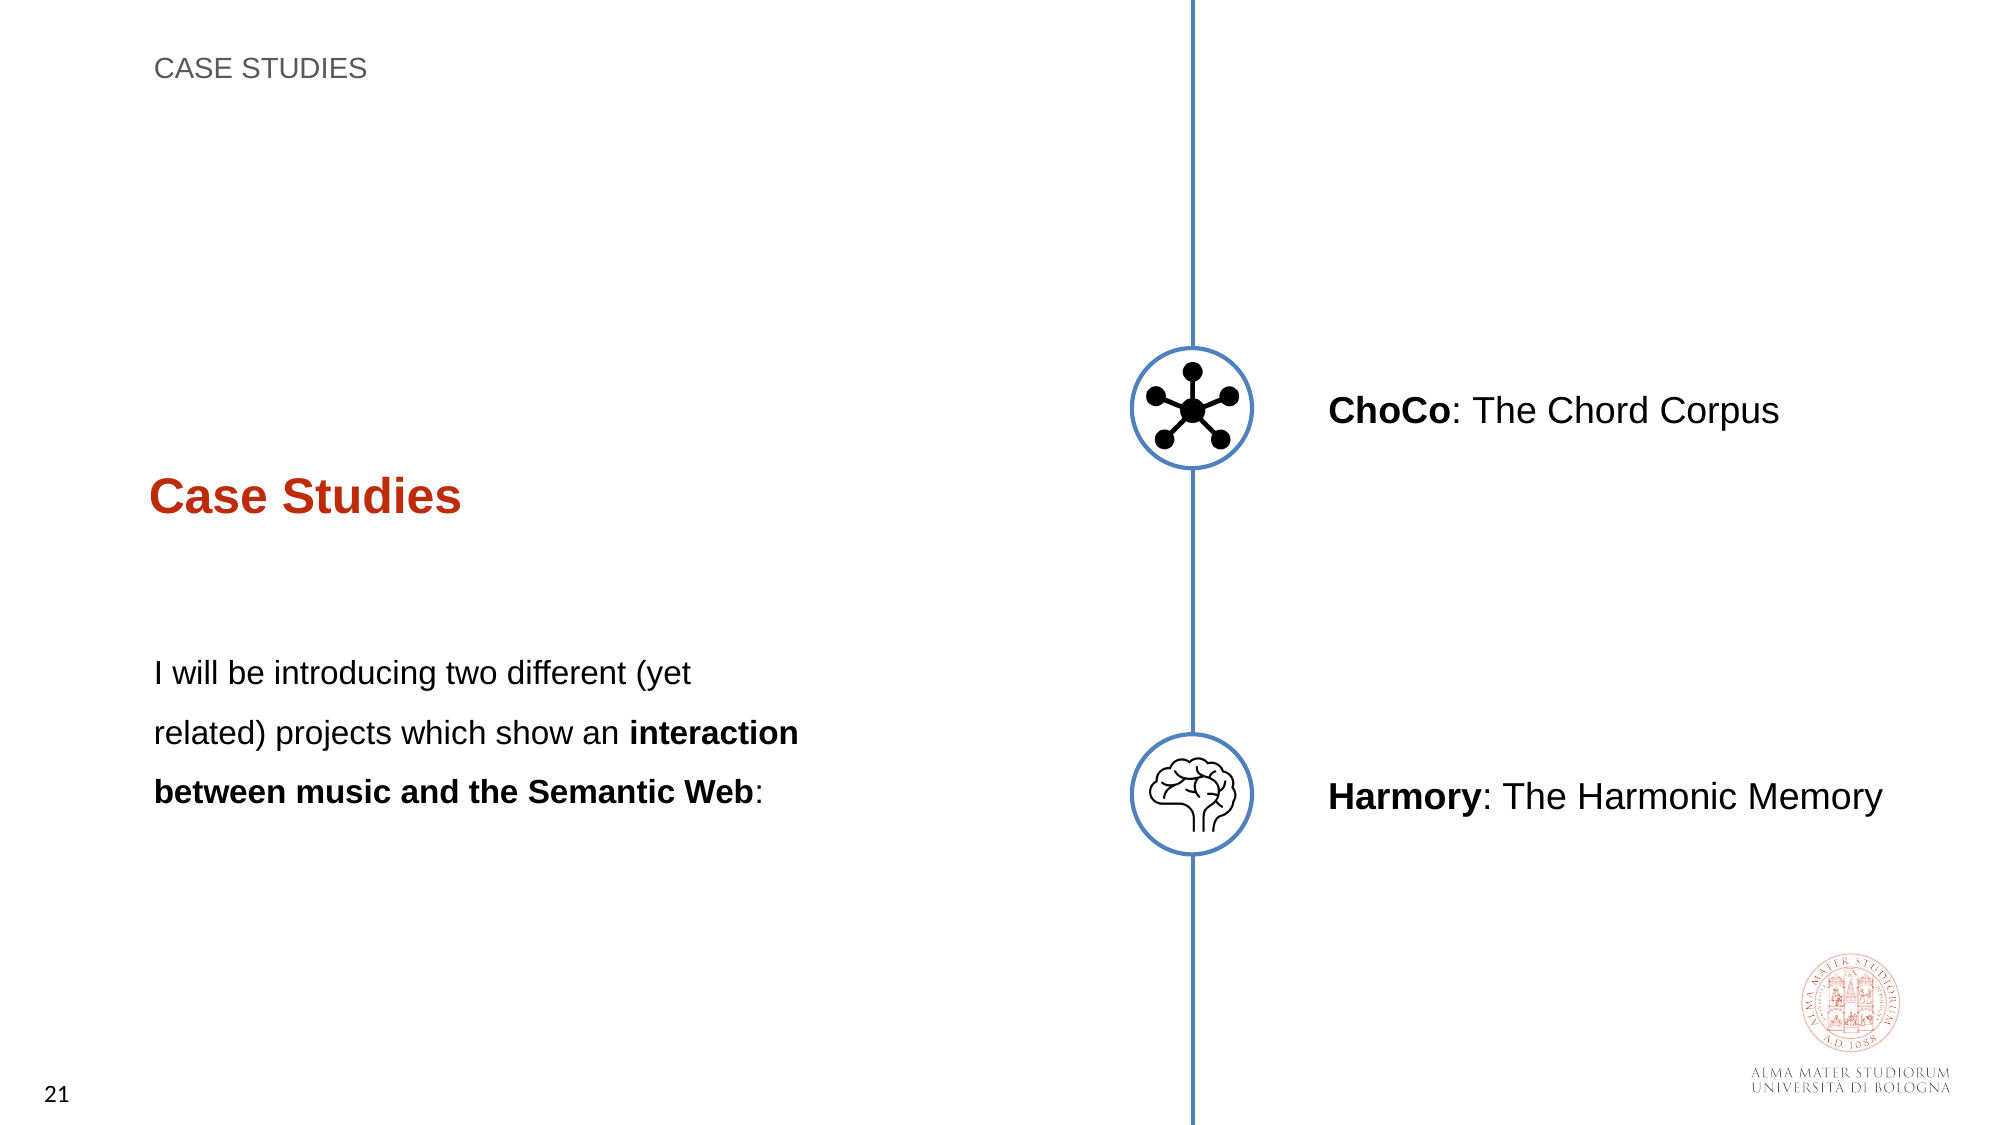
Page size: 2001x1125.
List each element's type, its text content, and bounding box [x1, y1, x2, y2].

text_box [1166, 734, 1188, 740]
picture [1140, 741, 1246, 847]
text_box ChoCo: The Chord Corpus [1313, 355, 1879, 462]
text_box [1131, 775, 1135, 814]
text_box [1198, 734, 1218, 740]
text_box Case Studies [133, 469, 756, 577]
picture [1720, 933, 1981, 1118]
text_box I will be introducing two different (yet related) projects which show an interaction between music and the Semantic Web: [138, 623, 823, 841]
picture [1133, 345, 1253, 465]
list CASE STUDIES [138, 39, 638, 100]
text_box Harmory: The Harmonic Memory [1313, 751, 1903, 837]
